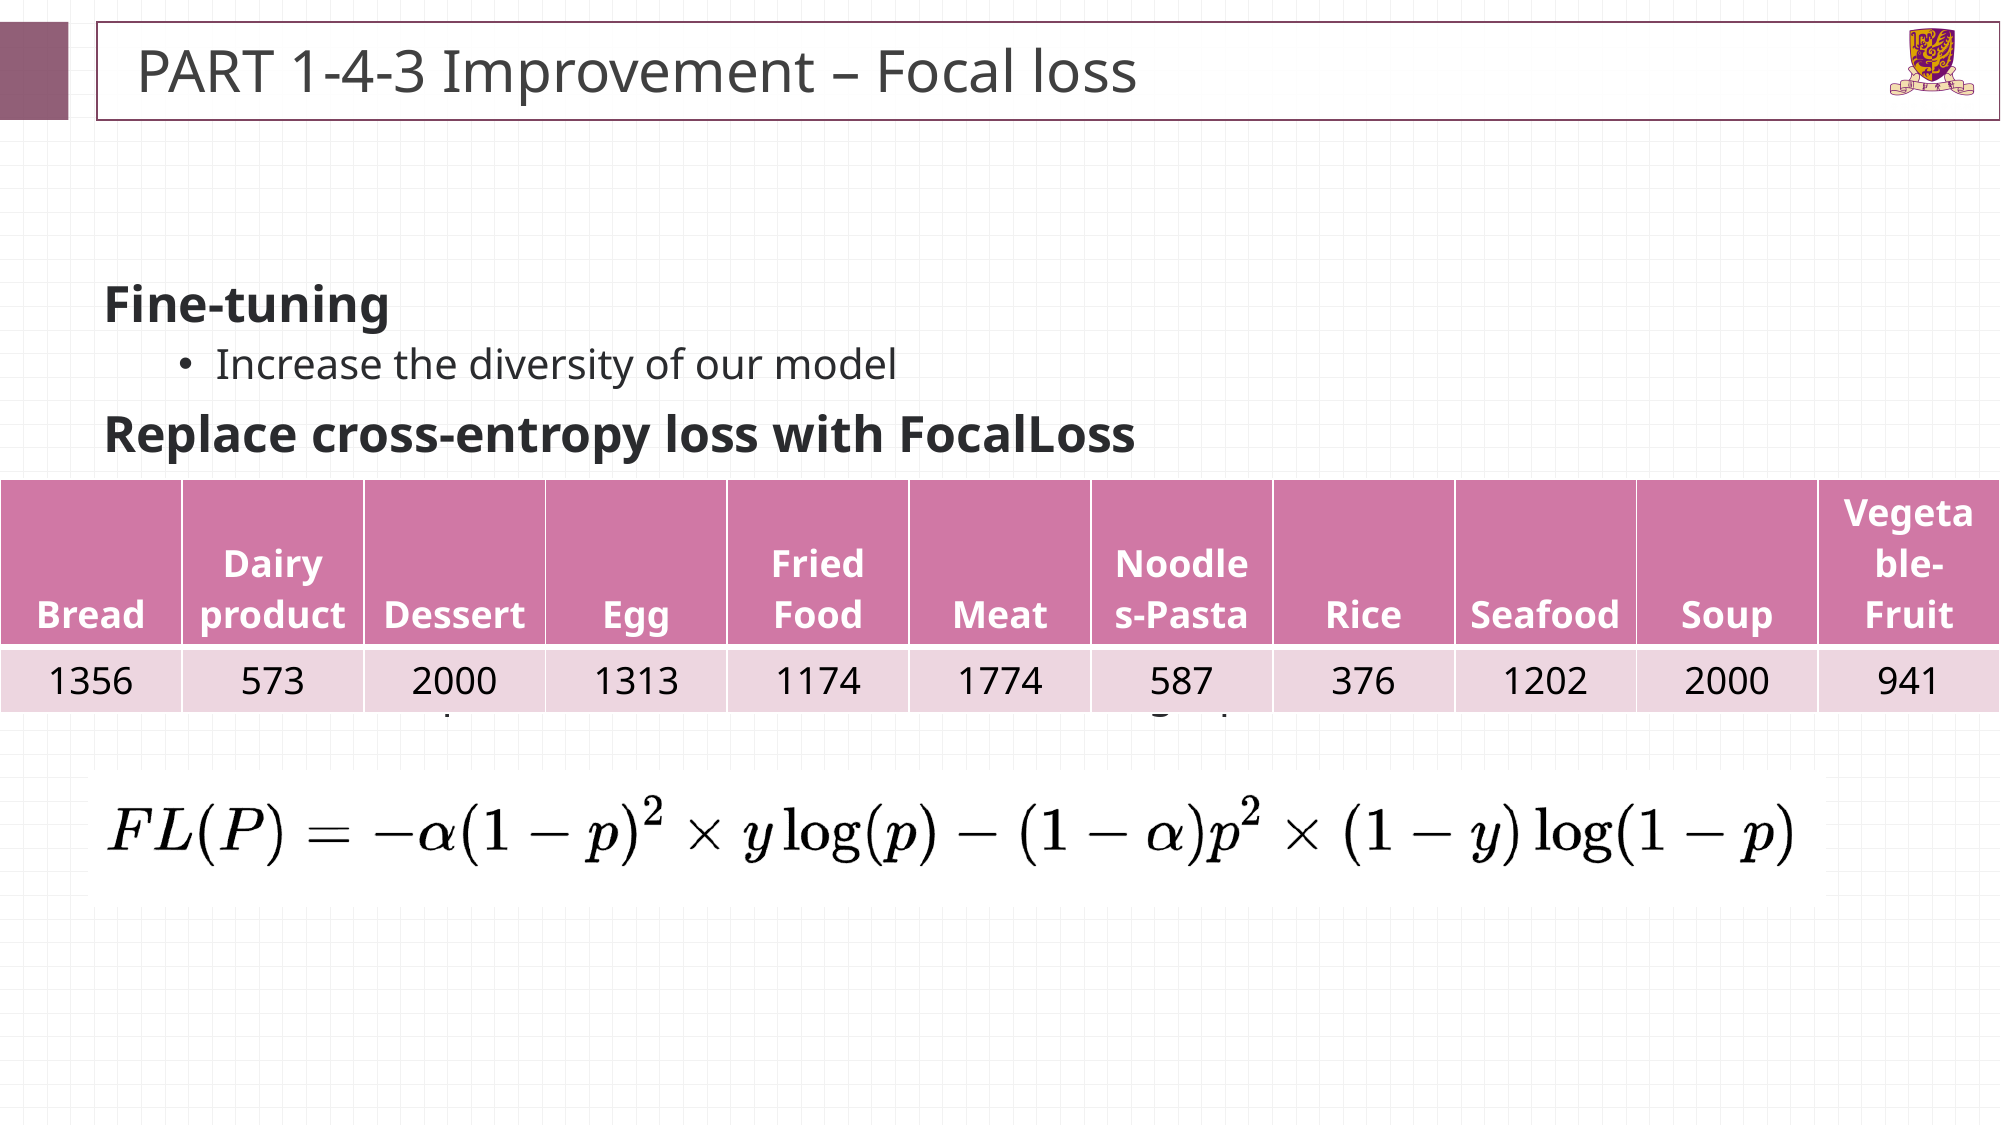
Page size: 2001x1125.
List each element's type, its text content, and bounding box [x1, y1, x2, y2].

table_header Rice [1274, 480, 1454, 644]
table_header Dessert [365, 480, 545, 644]
table_cell 1313 [546, 650, 726, 712]
table_header Soup [1637, 480, 1817, 644]
picture [1864, 25, 2000, 122]
table_cell 2000 [1637, 650, 1817, 712]
text_box PART 1-4-3 Improvement – Focal loss [121, 34, 1847, 122]
table_header Meat [910, 480, 1090, 644]
table_cell 1356 [1, 650, 181, 712]
table_header Vegetable-Fruit [1819, 480, 1999, 644]
table_cell 376 [1274, 650, 1454, 712]
table_header Dairy product [183, 480, 363, 644]
table_cell 1202 [1456, 650, 1636, 712]
table_cell 1774 [910, 650, 1090, 712]
table_cell 1174 [728, 650, 908, 712]
table_header Bread [1, 480, 181, 644]
table_header Fried Food [728, 480, 908, 644]
table_cell 941 [1819, 650, 1999, 712]
text_box Fine-tuning Increase the diversity of our model Replace cross-entropy loss with FocalLoss Handle the problem of imbalanced data – setting alpha [88, 714, 1986, 986]
picture [88, 770, 1826, 907]
table_header Noodles-Pasta [1092, 480, 1272, 644]
table_header Egg [546, 480, 726, 644]
table_cell 587 [1092, 650, 1272, 712]
table_cell 573 [183, 650, 363, 712]
table_cell 2000 [365, 650, 545, 712]
table_header Seafood [1456, 480, 1636, 644]
text_box Fine-tuning Increase the diversity of our model Replace cross-entropy loss with FocalLoss Handle the problem of imbalanced data – setting alpha [88, 271, 1986, 478]
